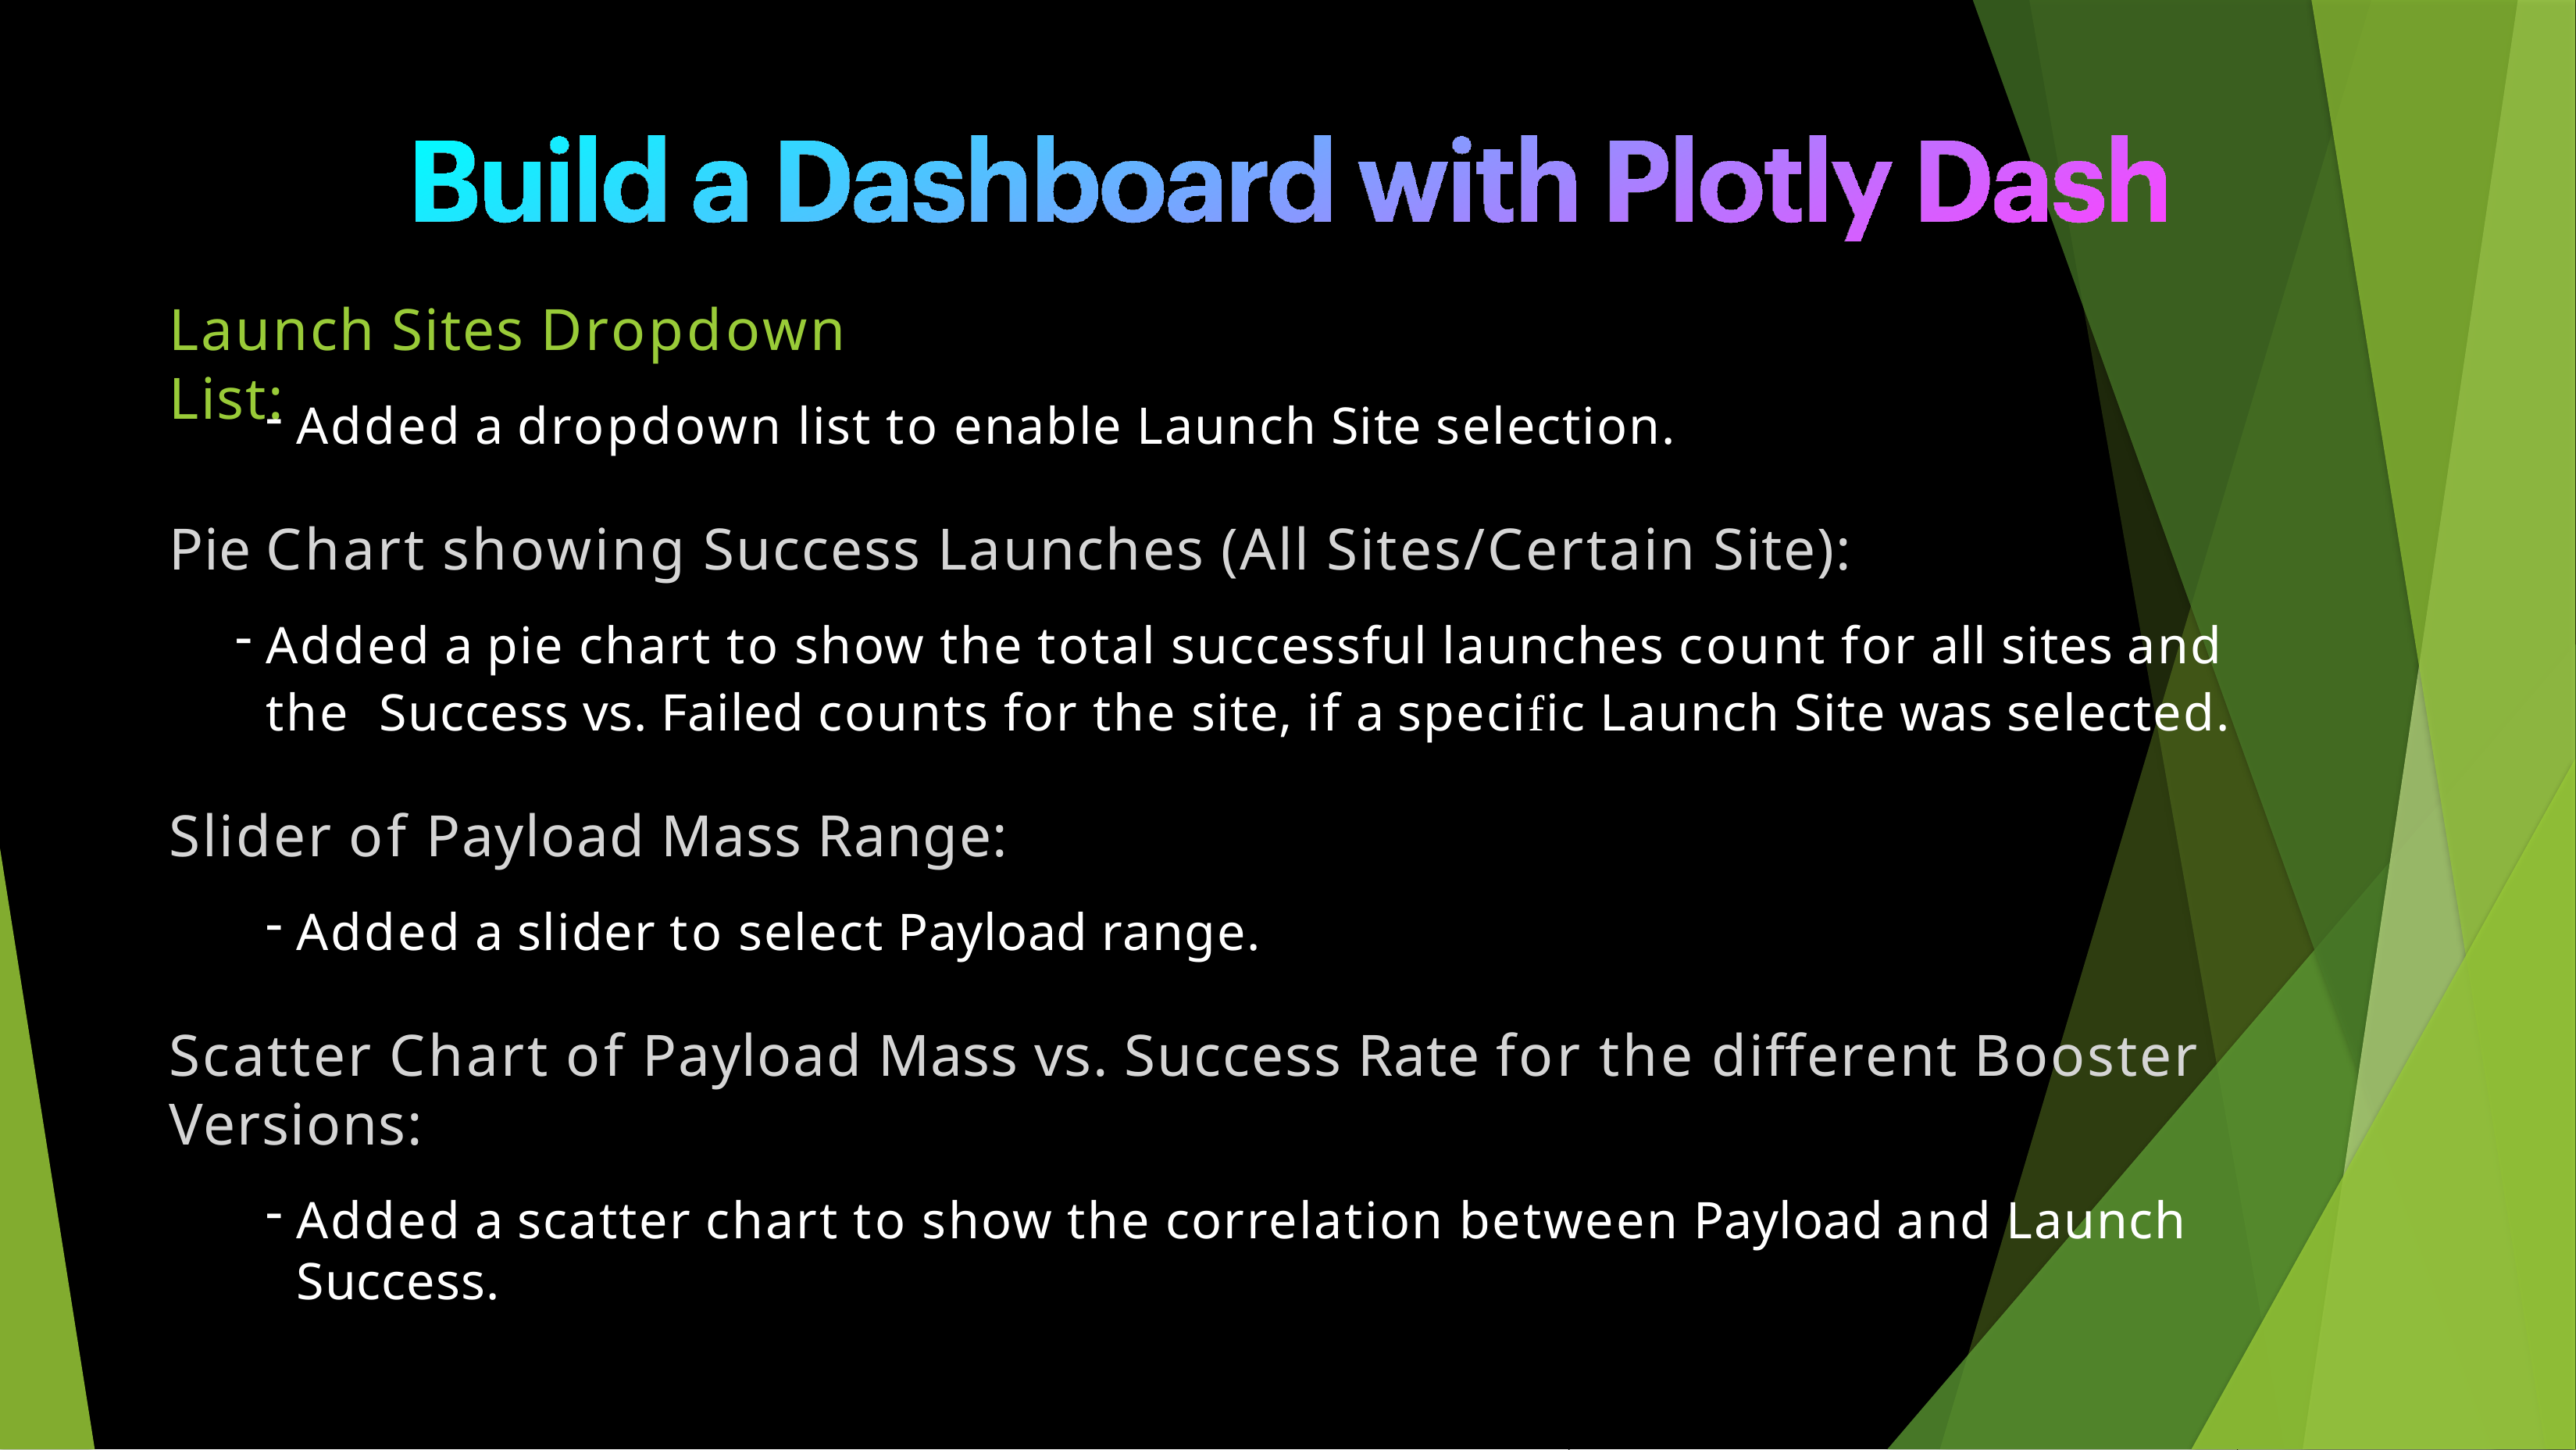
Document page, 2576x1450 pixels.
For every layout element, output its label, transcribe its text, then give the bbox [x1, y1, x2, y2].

text_box Added a dropdown list to enable Launch Site selection. Pie Chart showing Success Launches (All Sites/Certain Site): Added a pie chart to show the total successful launches count for all sites and the Success vs. Failed counts for the site, if a specific Launch Site was selected. Slider of Payload Mass Range: Added a slider to select Payload range. Scatter Chart of Payload Mass vs. Success Rate for the different Booster Versions: Added a scatter chart to show the correlation between Payload and Launch Success. [167, 391, 2385, 1450]
title Launch Sites Dropdown List: [167, 291, 947, 391]
picture [415, 134, 2166, 241]
